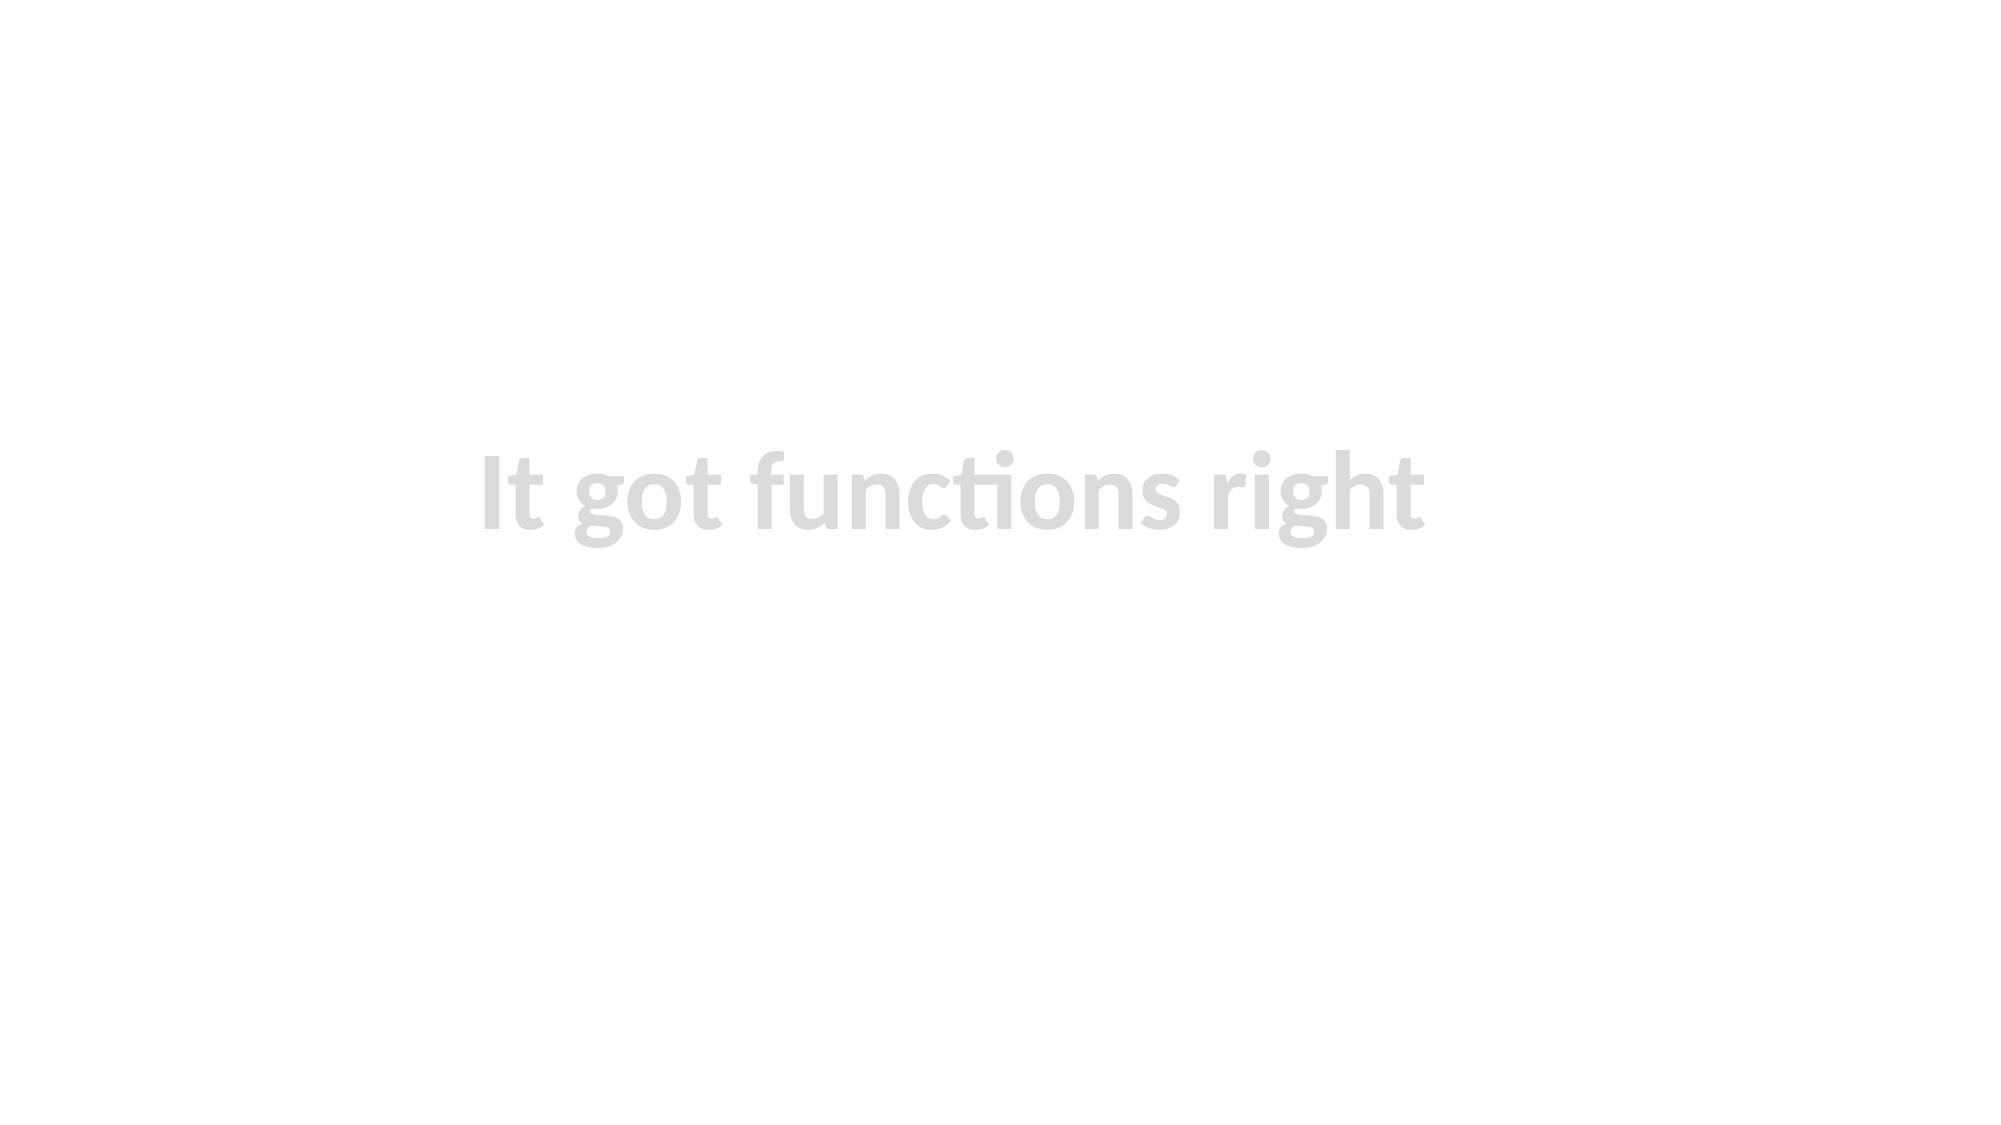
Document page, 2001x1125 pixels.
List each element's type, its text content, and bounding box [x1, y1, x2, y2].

text_box It got functions right [419, 409, 1514, 560]
